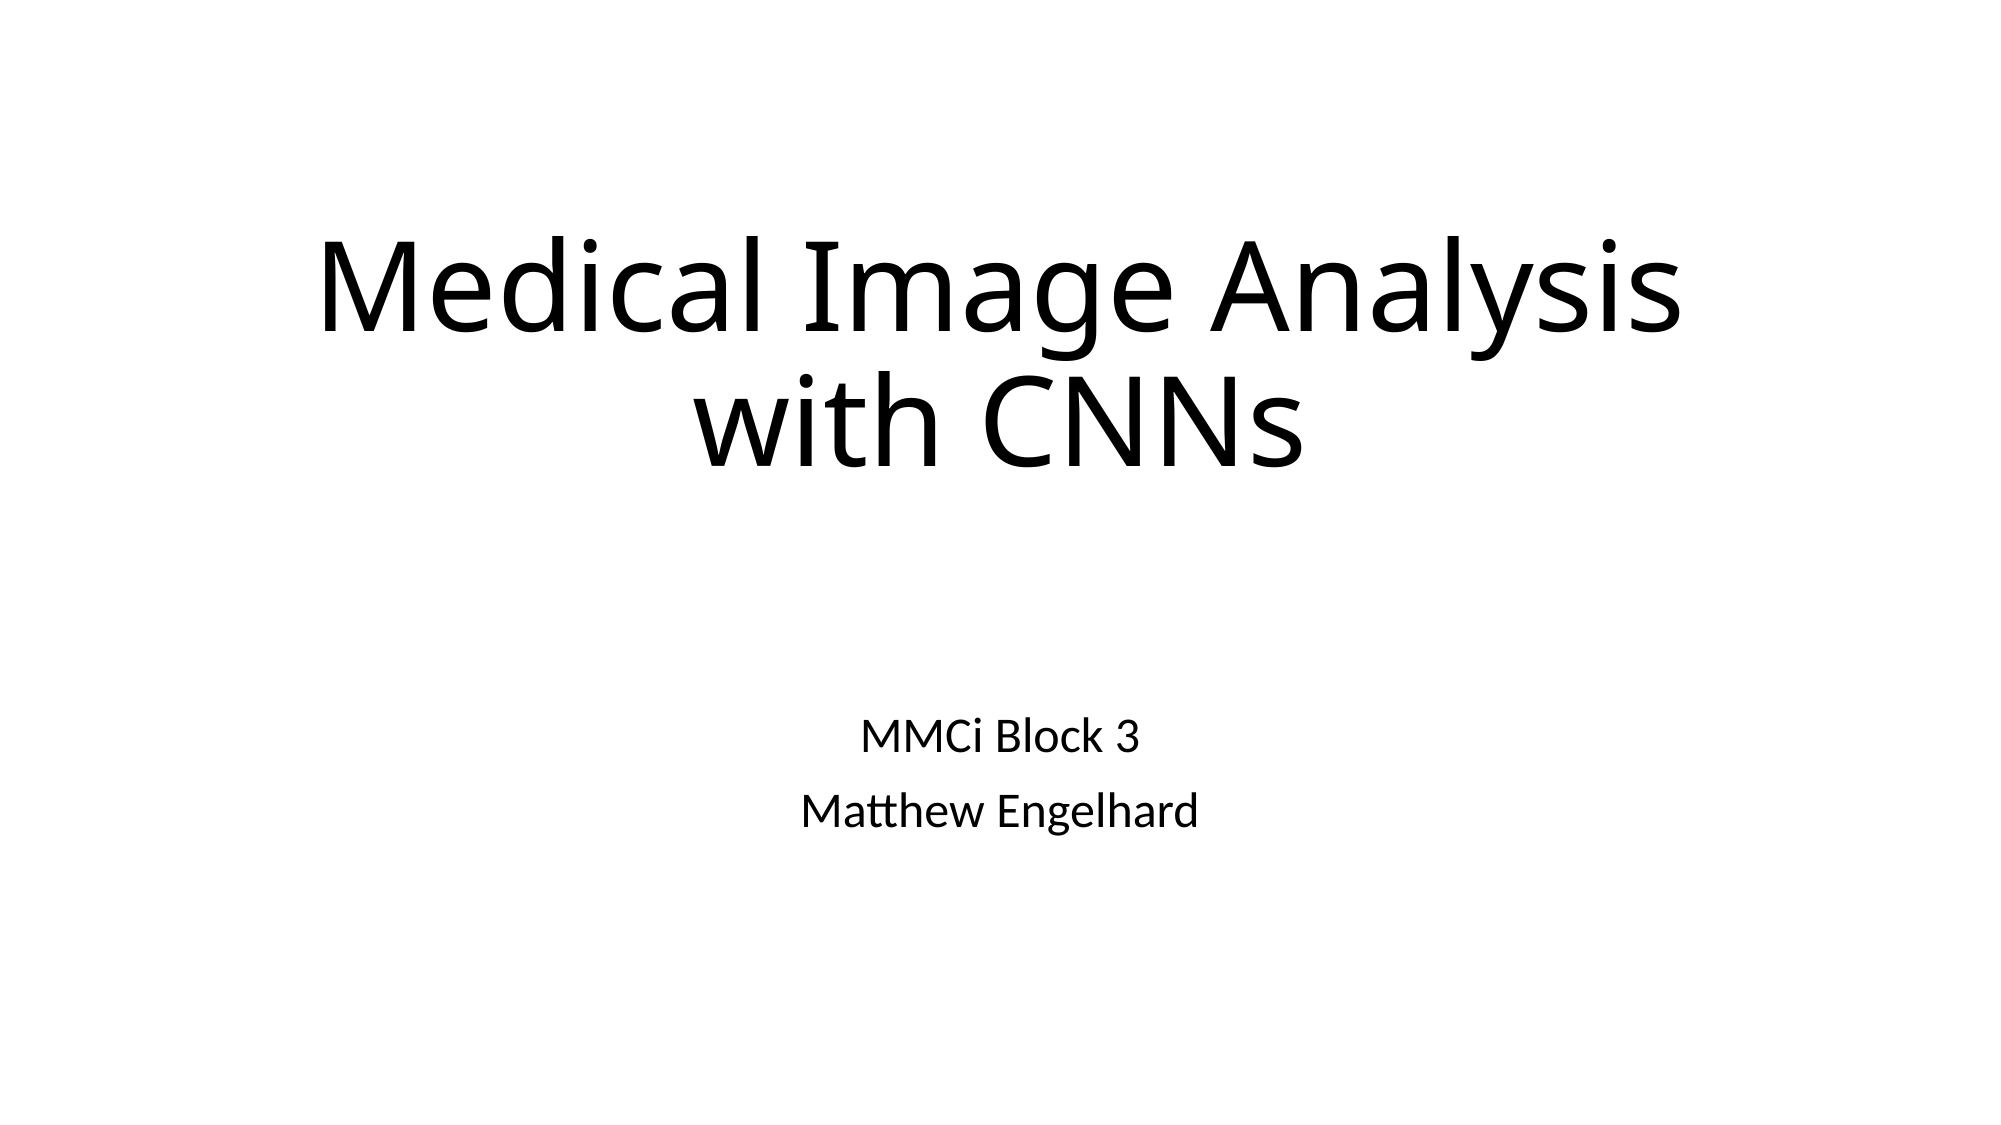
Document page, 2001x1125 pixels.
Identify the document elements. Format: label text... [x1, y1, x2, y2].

title Medical Image Analysis with CNNs [150, 98, 1850, 622]
subtitle MMCi Block 3 Matthew Engelhard [496, 701, 1504, 974]
